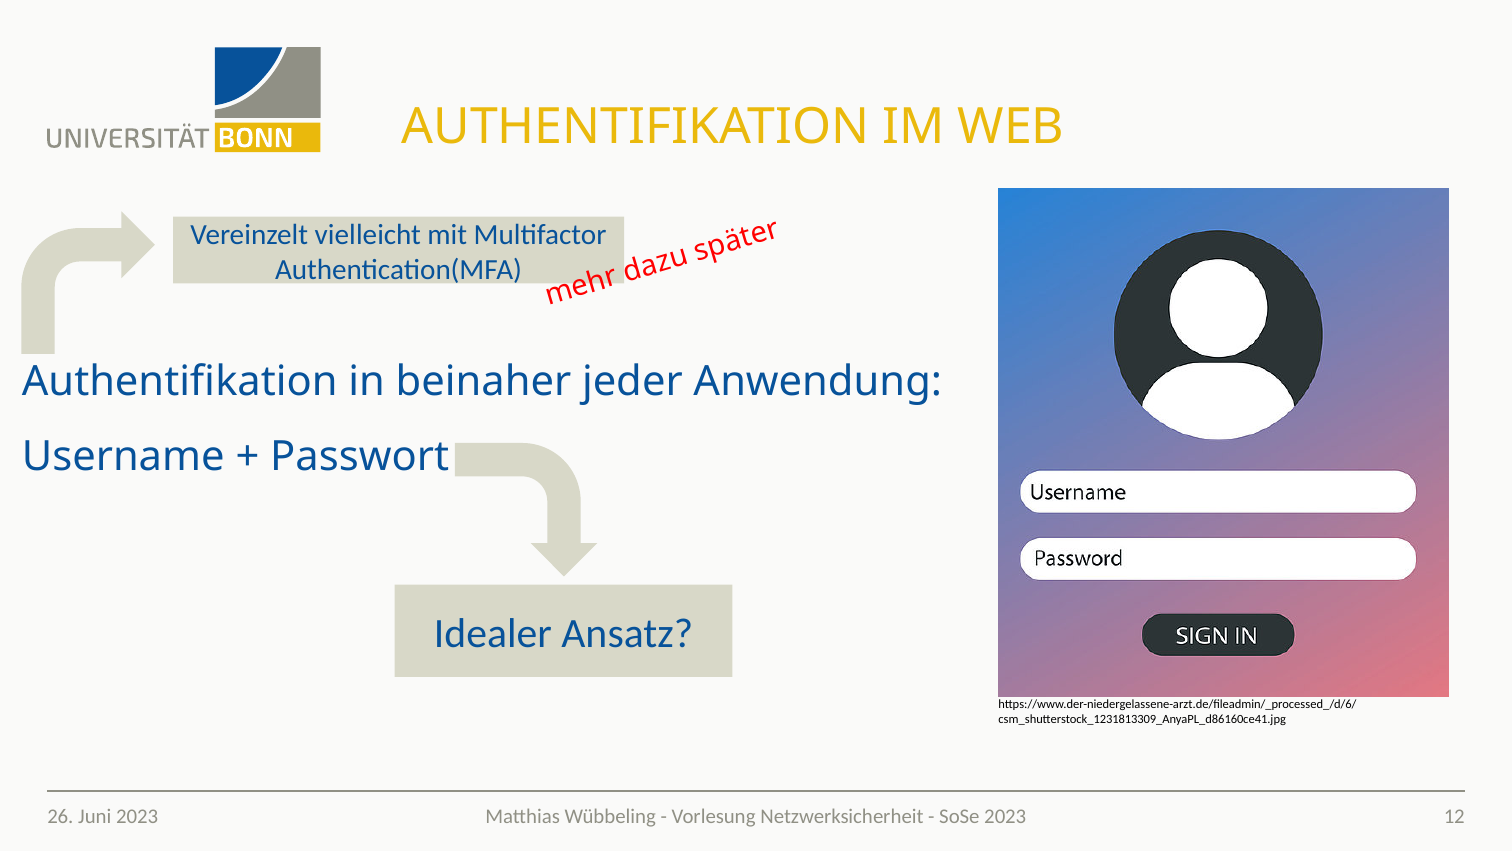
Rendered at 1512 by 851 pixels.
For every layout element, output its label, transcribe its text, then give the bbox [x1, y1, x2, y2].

text_box Vereinzelt vielleicht mit Multifactor Authentication(MFA) [171, 215, 626, 285]
text_box [19, 209, 157, 357]
text_box https://www.der-niedergelassene-arzt.de/fileadmin/_processed_/d/6/csm_shutterstock_1231813309_AnyaPL_d86160ce41.jpg [998, 703, 1449, 727]
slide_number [47, 791, 189, 839]
text_box mehr dazu später [540, 208, 783, 311]
text_box [452, 440, 600, 579]
slide_number 12 [1370, 791, 1465, 839]
footer Matthias Wübbeling - Vorlesung Netzwerksicherheit - SoSe 2023 [342, 791, 1170, 839]
list Authentifikation in beinaher jeder Anwendung: Username + Passwort [21, 354, 986, 497]
text_box Idealer Ansatz? [393, 582, 734, 679]
picture [997, 188, 1449, 697]
title Authentifikation im Web [401, 47, 1465, 154]
